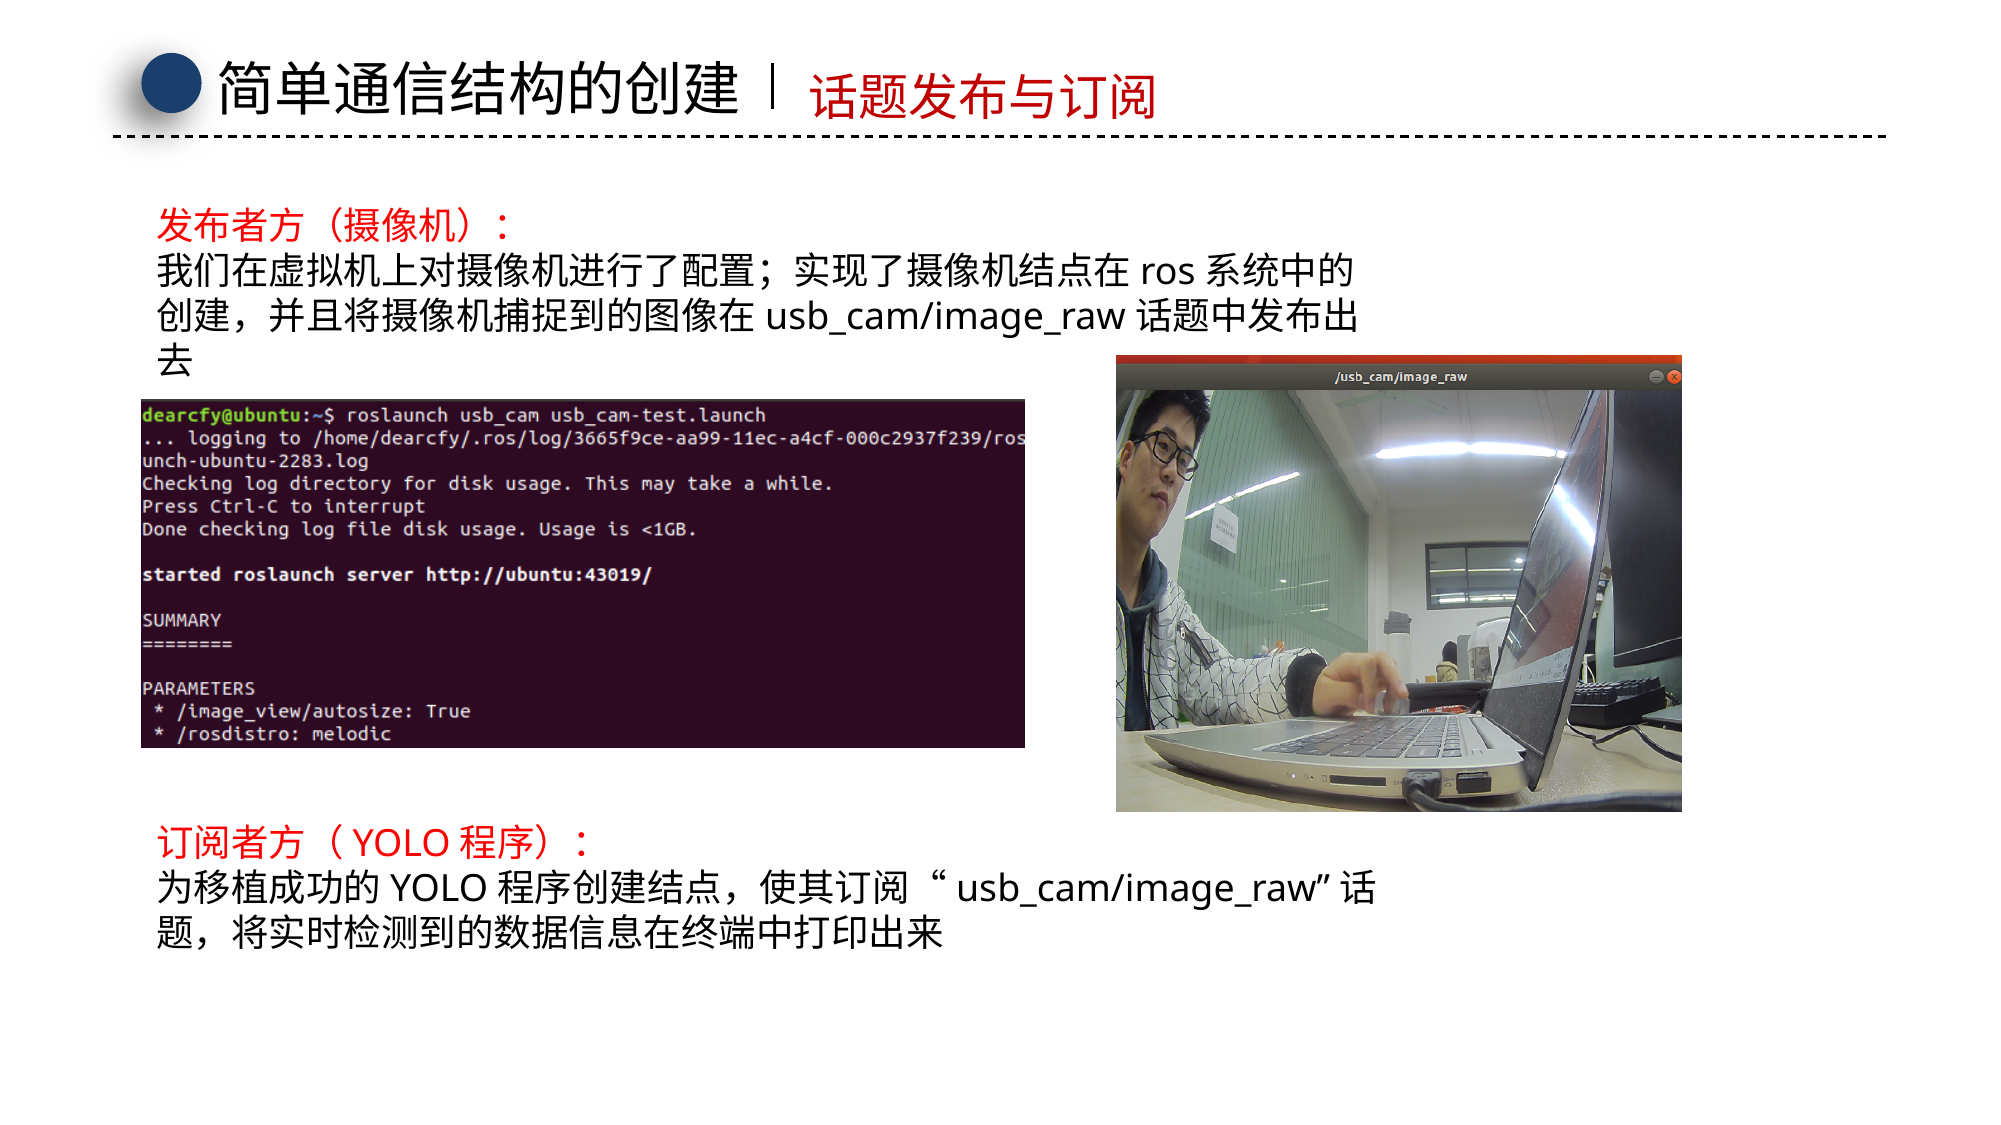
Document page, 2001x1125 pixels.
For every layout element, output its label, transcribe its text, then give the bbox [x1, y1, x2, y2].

text_box [140, 51, 202, 115]
text_box 简单通信结构的创建 [202, 45, 756, 130]
picture [141, 399, 1025, 748]
text_box 订阅者方（YOLO程序）： 为移植成功的YOLO程序创建结点，使其订阅“usb_cam/image_raw”话题，将实时检测到的数据信息在终端中打印出来 [141, 811, 1400, 961]
text_box 发布者方（摄像机）： 我们在虚拟机上对摄像机进行了配置；实现了摄像机结点在ros系统中的创建，并且将摄像机捕捉到的图像在usb_cam/image_raw话题中发布出去 [141, 194, 1400, 390]
picture [1116, 355, 1682, 812]
text_box 话题发布与订阅 [793, 58, 1174, 134]
